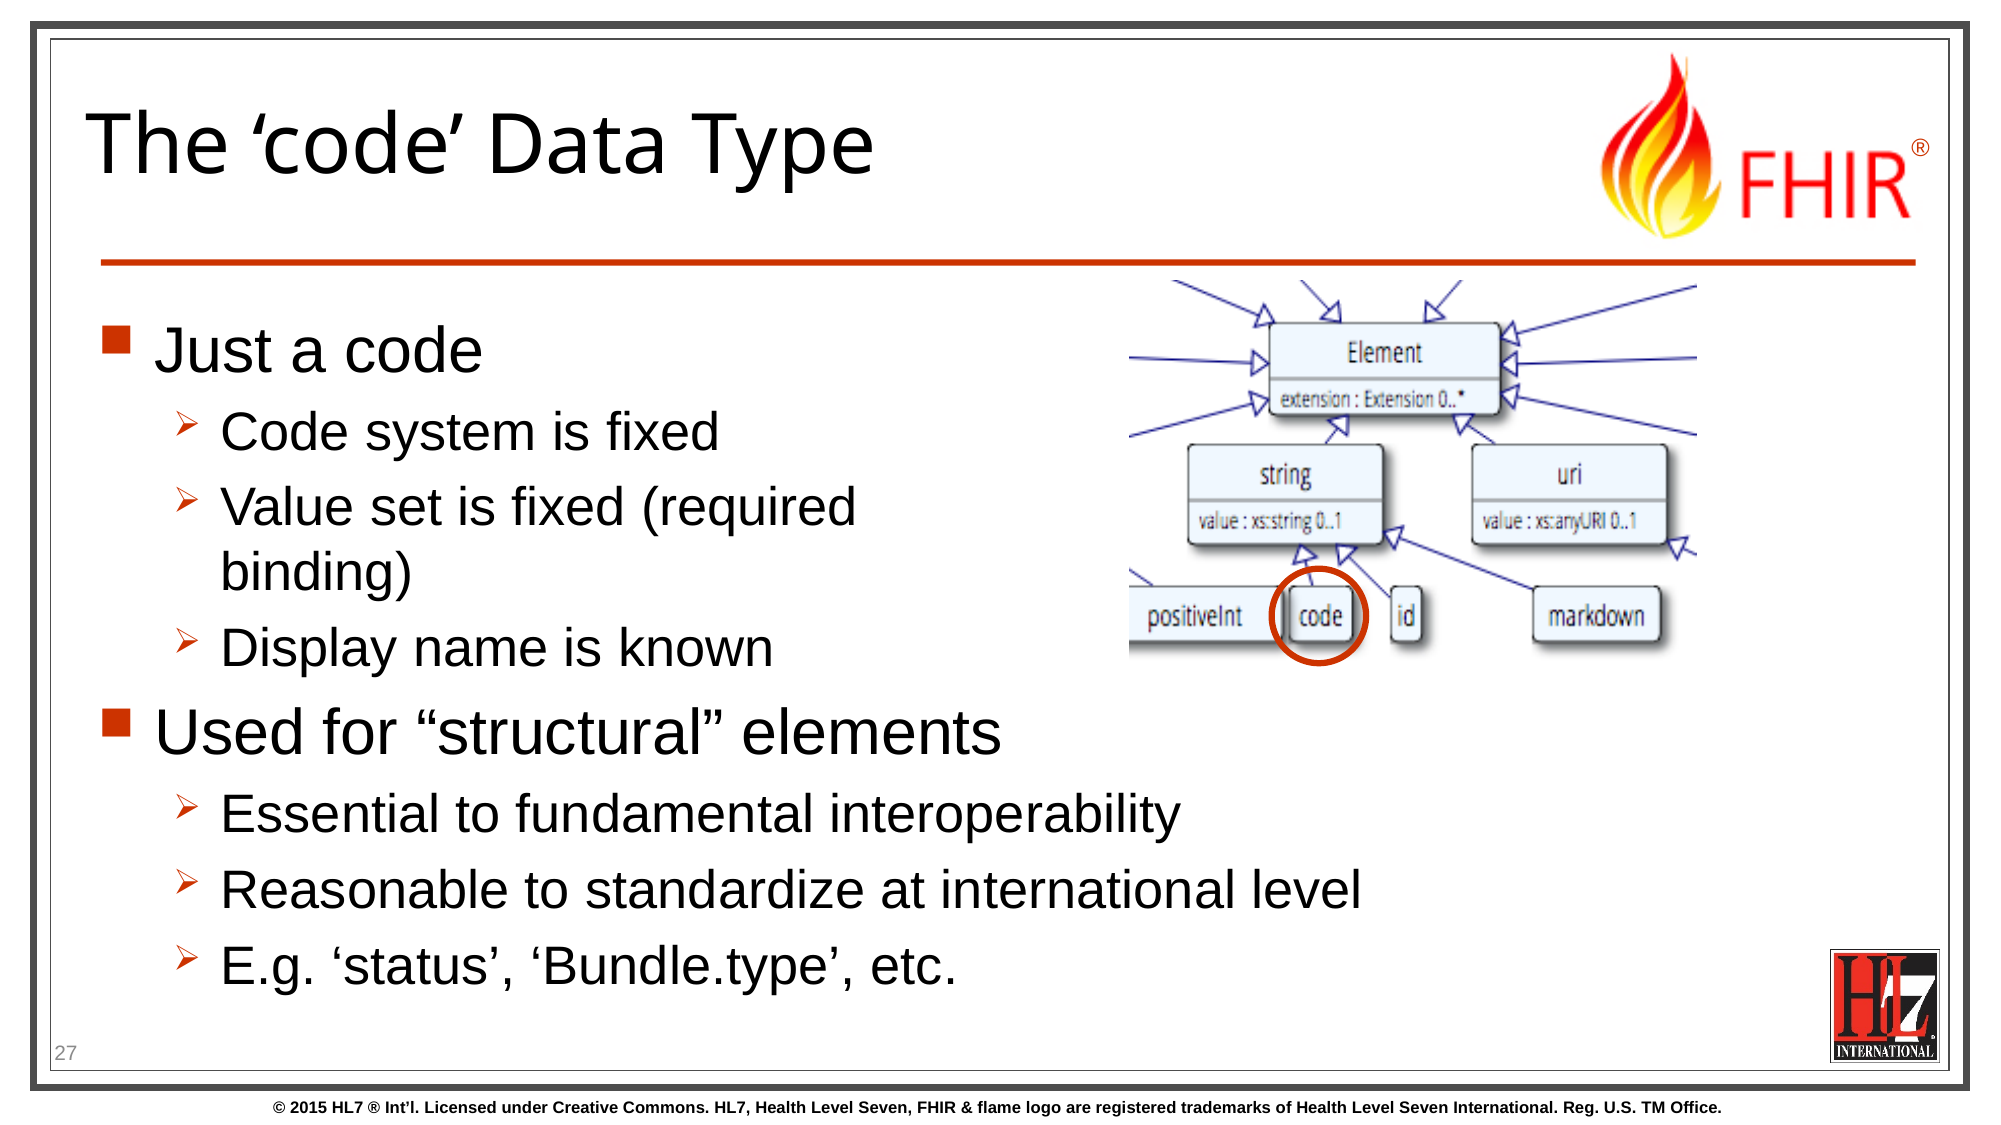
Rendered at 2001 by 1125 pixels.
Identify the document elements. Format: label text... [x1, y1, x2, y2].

picture [1588, 42, 1923, 249]
picture [1830, 949, 1940, 1063]
list Just a code Code system is fixed Value set is fixed (required binding) Display name is known Used for “structural” elements Essential to fundamental interoperability Reasonable to standardize at international level E.g. ‘status’, ‘Bundle.type’, etc. [83, 299, 1917, 1059]
title The ‘code’ Data Type [70, 54, 1595, 244]
picture [1129, 280, 1697, 670]
slide_number 27 [39, 1034, 197, 1071]
